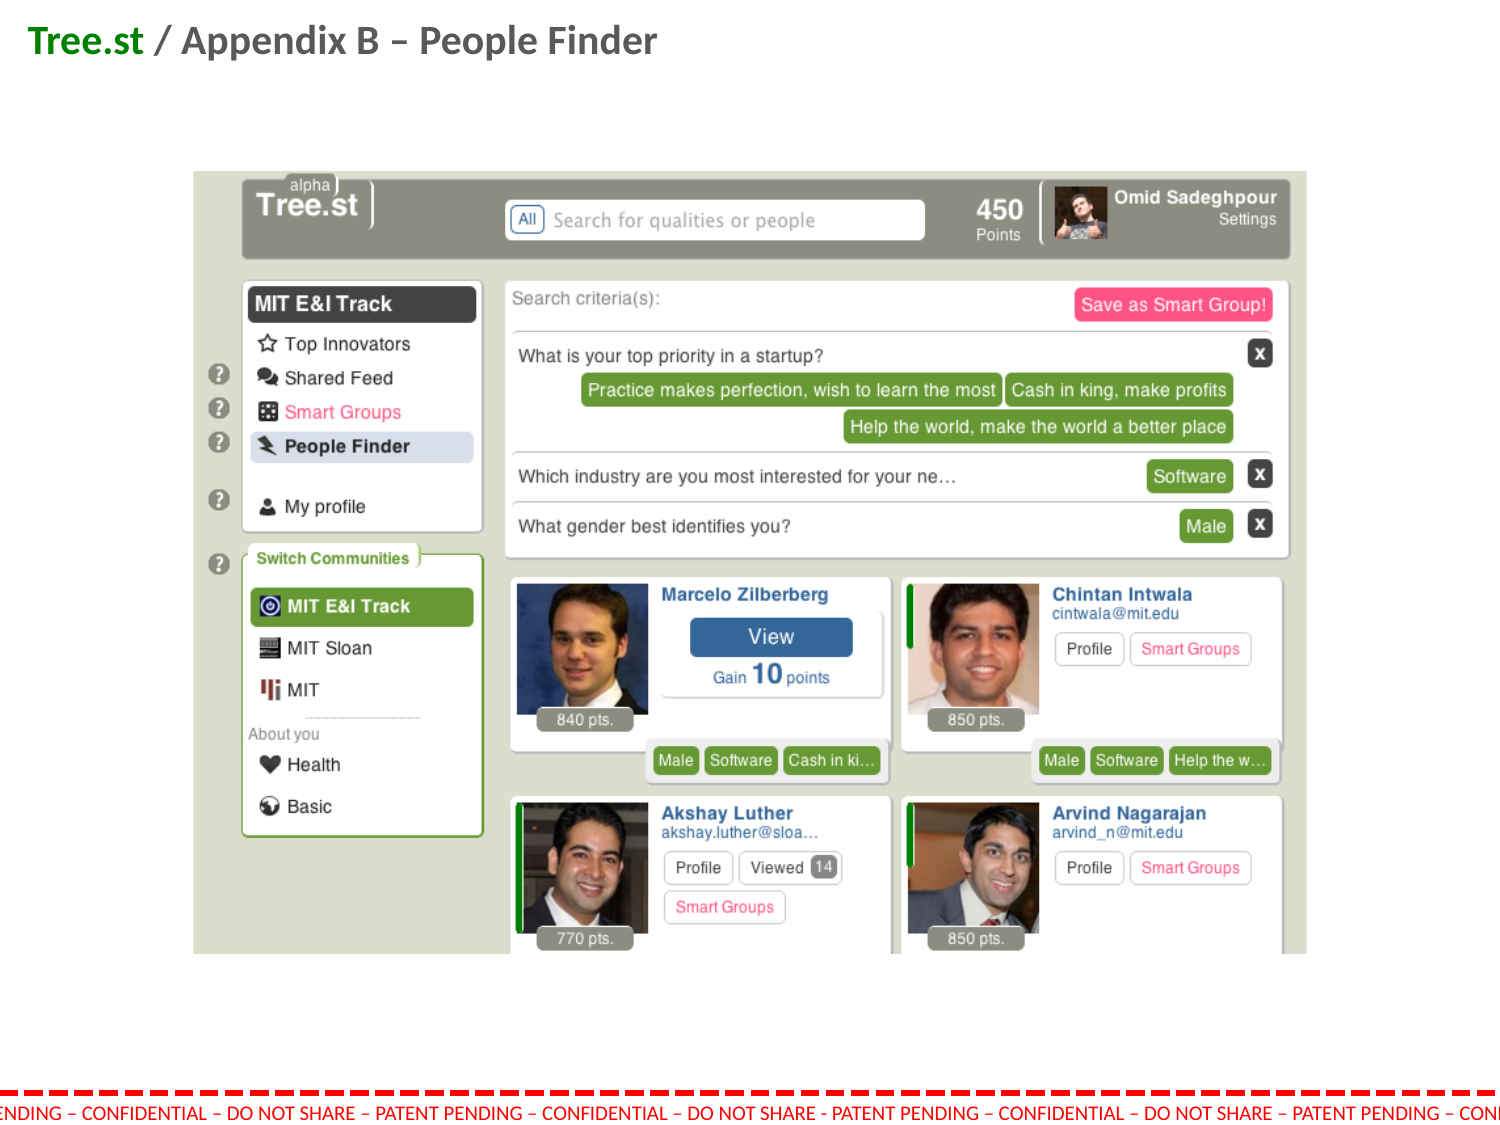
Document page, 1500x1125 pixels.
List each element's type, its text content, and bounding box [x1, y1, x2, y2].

text_box PATENT PENDING – CONFIDENTIAL – DO NOT SHARE – PATENT PENDING – CONFIDENTIAL – DO NOT SHARE - PATENT PENDING – CONFIDENTIAL – DO NOT SHARE – PATENT PENDING – CONFIDENTIAL [0, 1092, 1500, 1125]
title Tree.st / Appendix B – People Finder [12, 0, 1138, 75]
picture [192, 171, 1307, 954]
